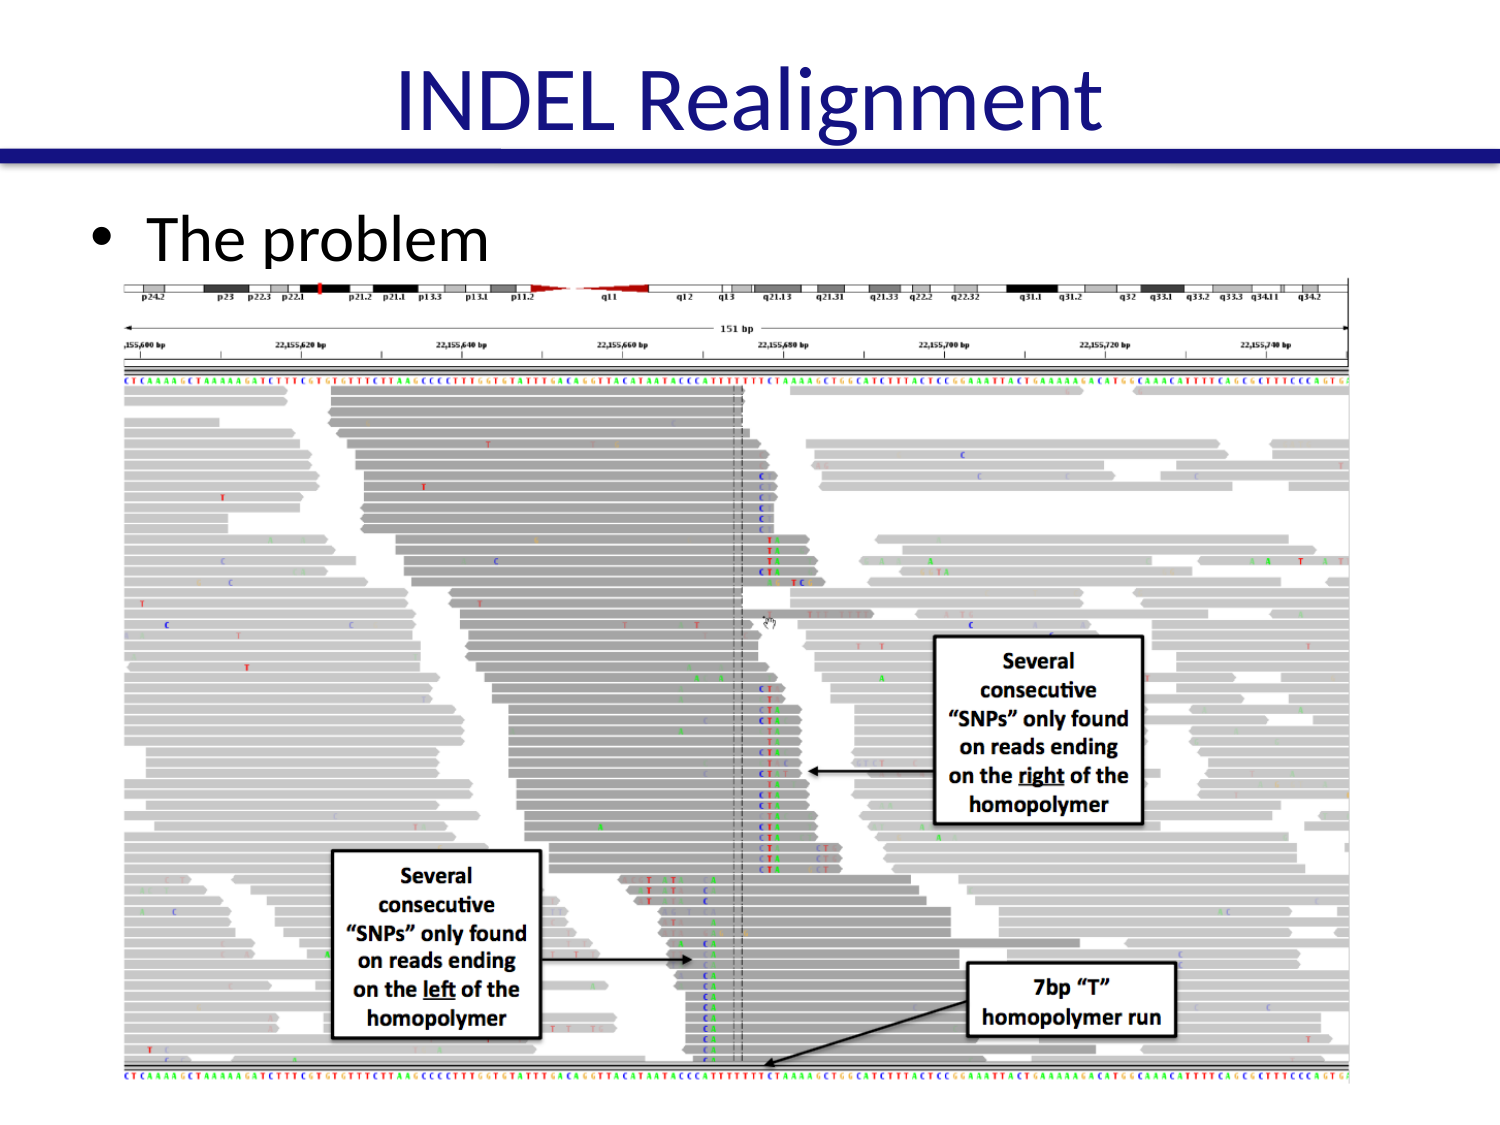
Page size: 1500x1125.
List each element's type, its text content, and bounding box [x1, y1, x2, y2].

picture [108, 268, 1360, 1096]
title INDEL Realignment [75, 0, 1425, 187]
list The problem [75, 187, 1425, 1005]
